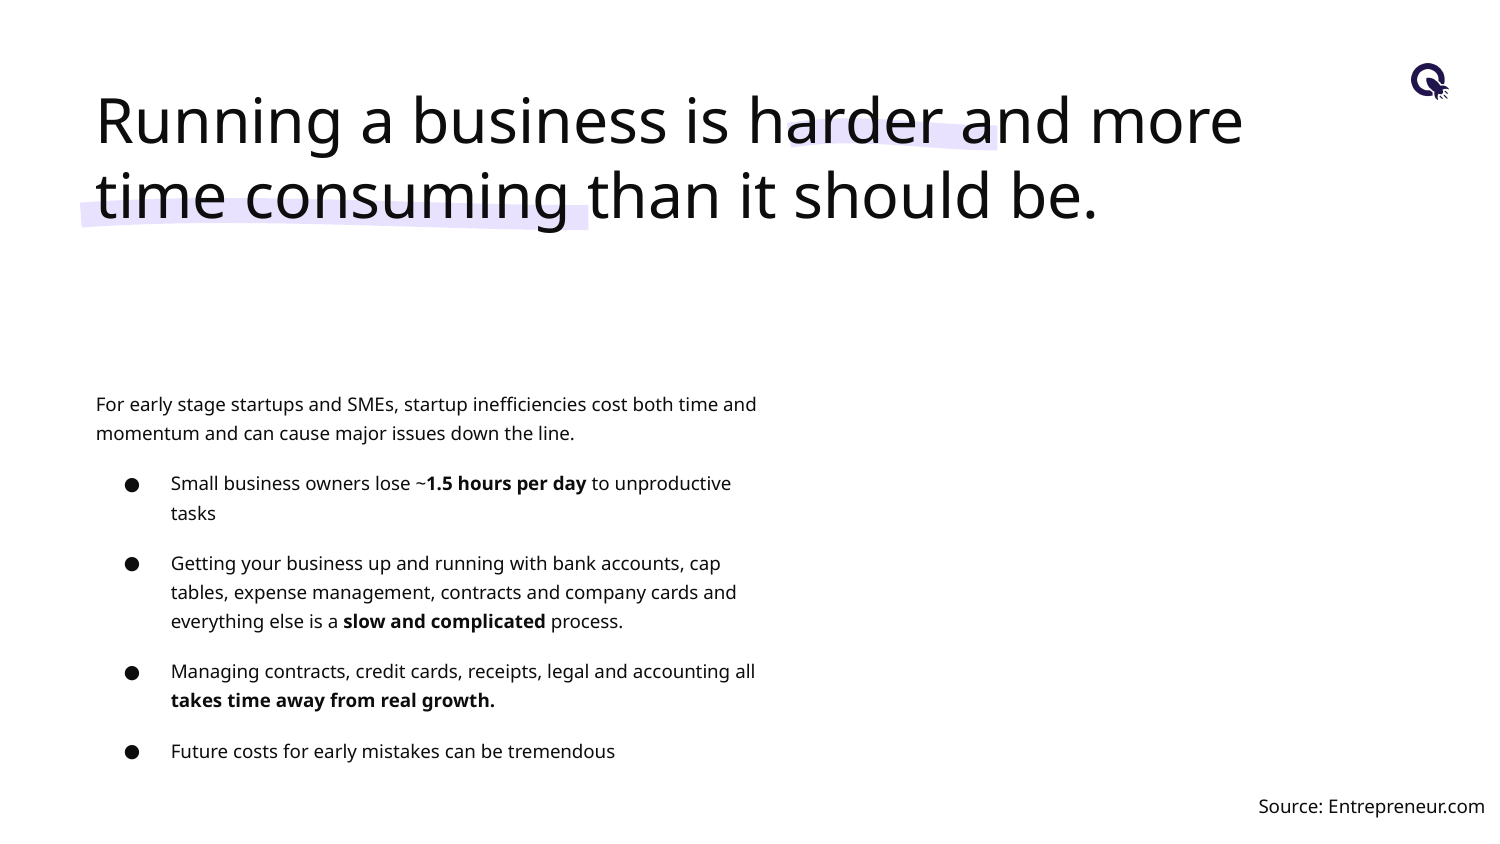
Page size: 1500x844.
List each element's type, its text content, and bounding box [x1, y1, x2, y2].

text_box Source: Entrepreneur.com [803, 397, 1500, 833]
text_box For early stage startups and SMEs, startup inefficiencies cost both time and momentum and can cause major issues down the line. Small business owners lose ~1.5 hours per day to unproductive tasks Getting your business up and running with bank accounts, cap tables, expense management, contracts and company cards and everything else is a slow and complicated process. Managing contracts, credit cards, receipts, legal and accounting all takes time away from real growth. Future costs for early mistakes can be tremendous [80, 341, 778, 777]
picture [1411, 63, 1450, 101]
text_box Running a business is harder and more time consuming than it should be. [80, 66, 1349, 254]
